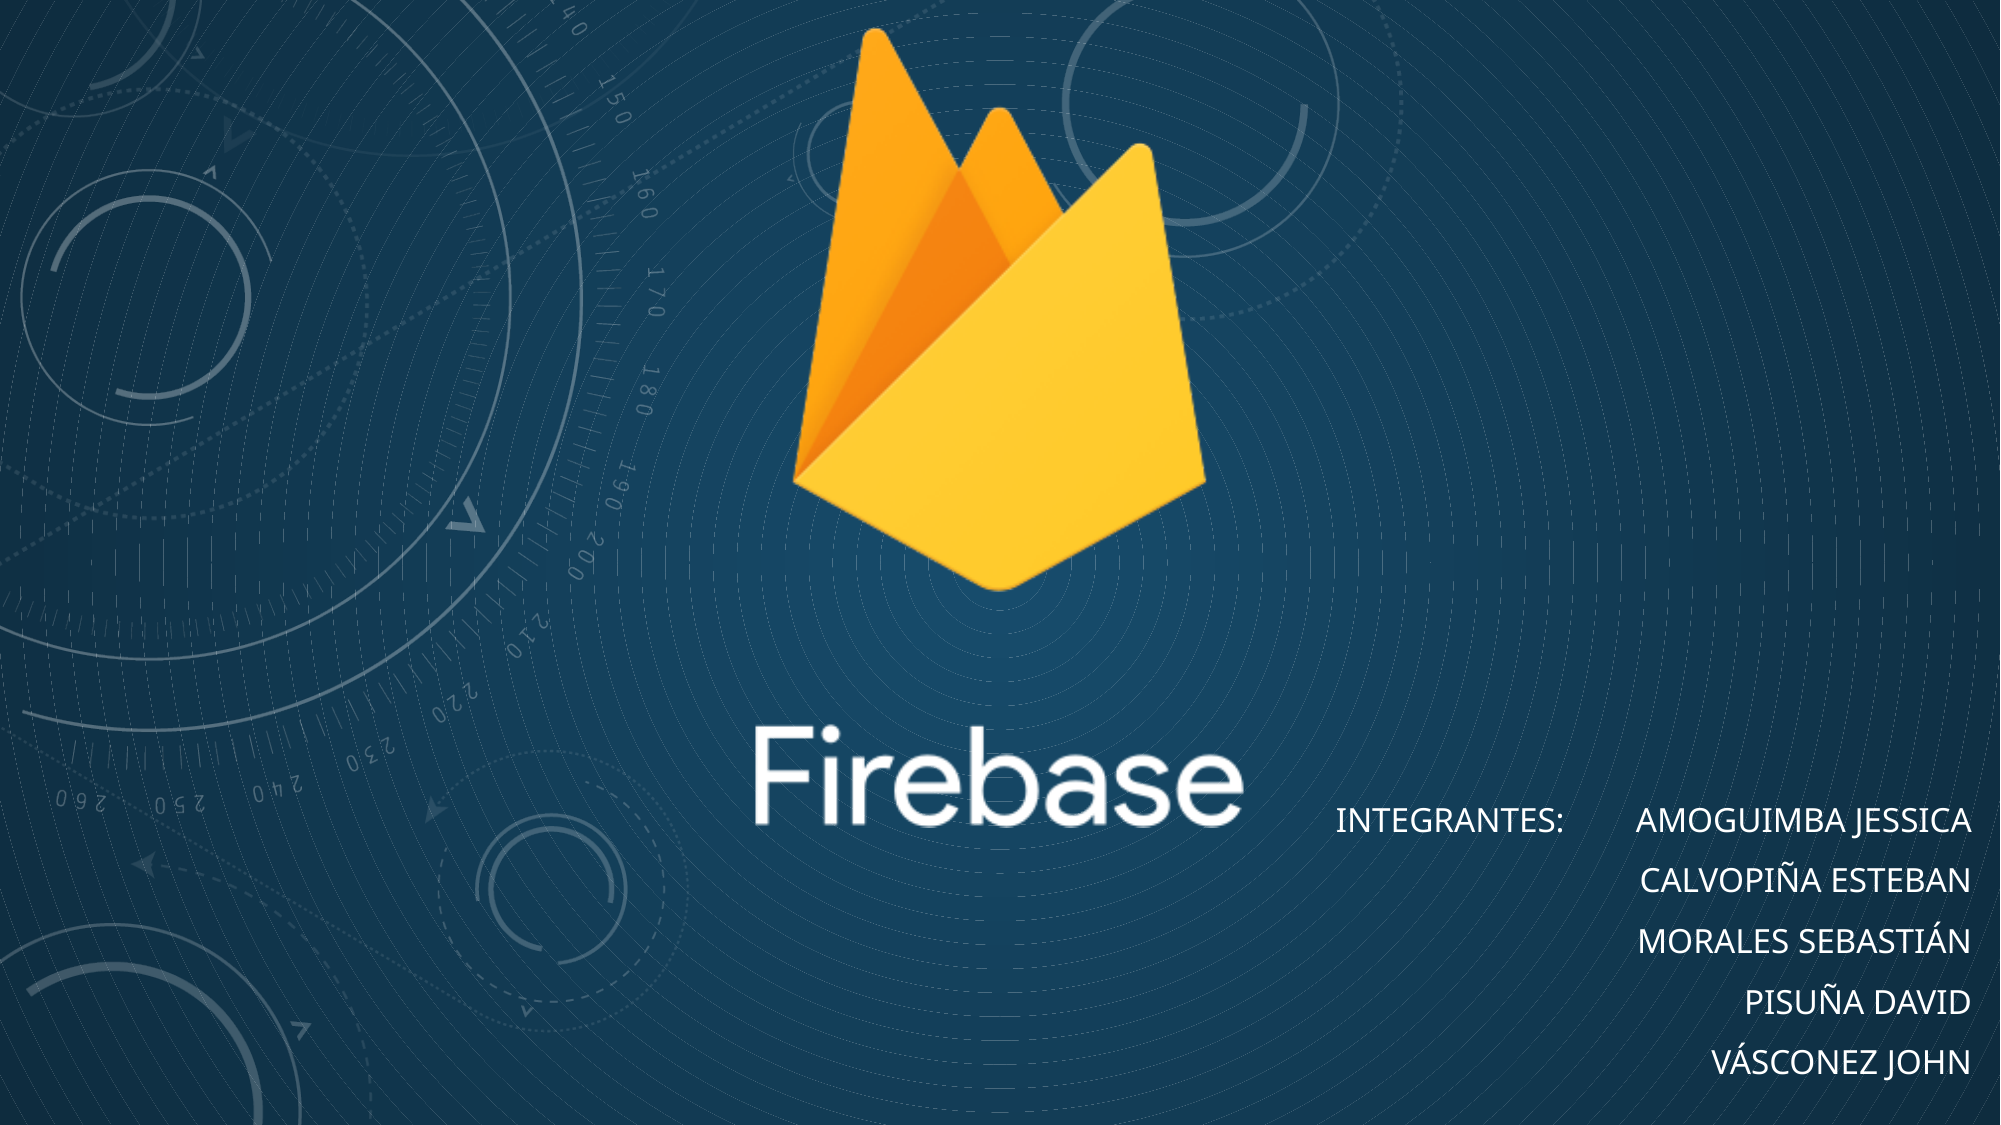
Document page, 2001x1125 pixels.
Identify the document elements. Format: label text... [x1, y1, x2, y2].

subtitle Integrantes: Amoguimba Jessica Calvopiña esteban Morales Sebastián Pisuña David Vásconez John [1165, 791, 1988, 1098]
picture [0, 0, 2000, 1125]
